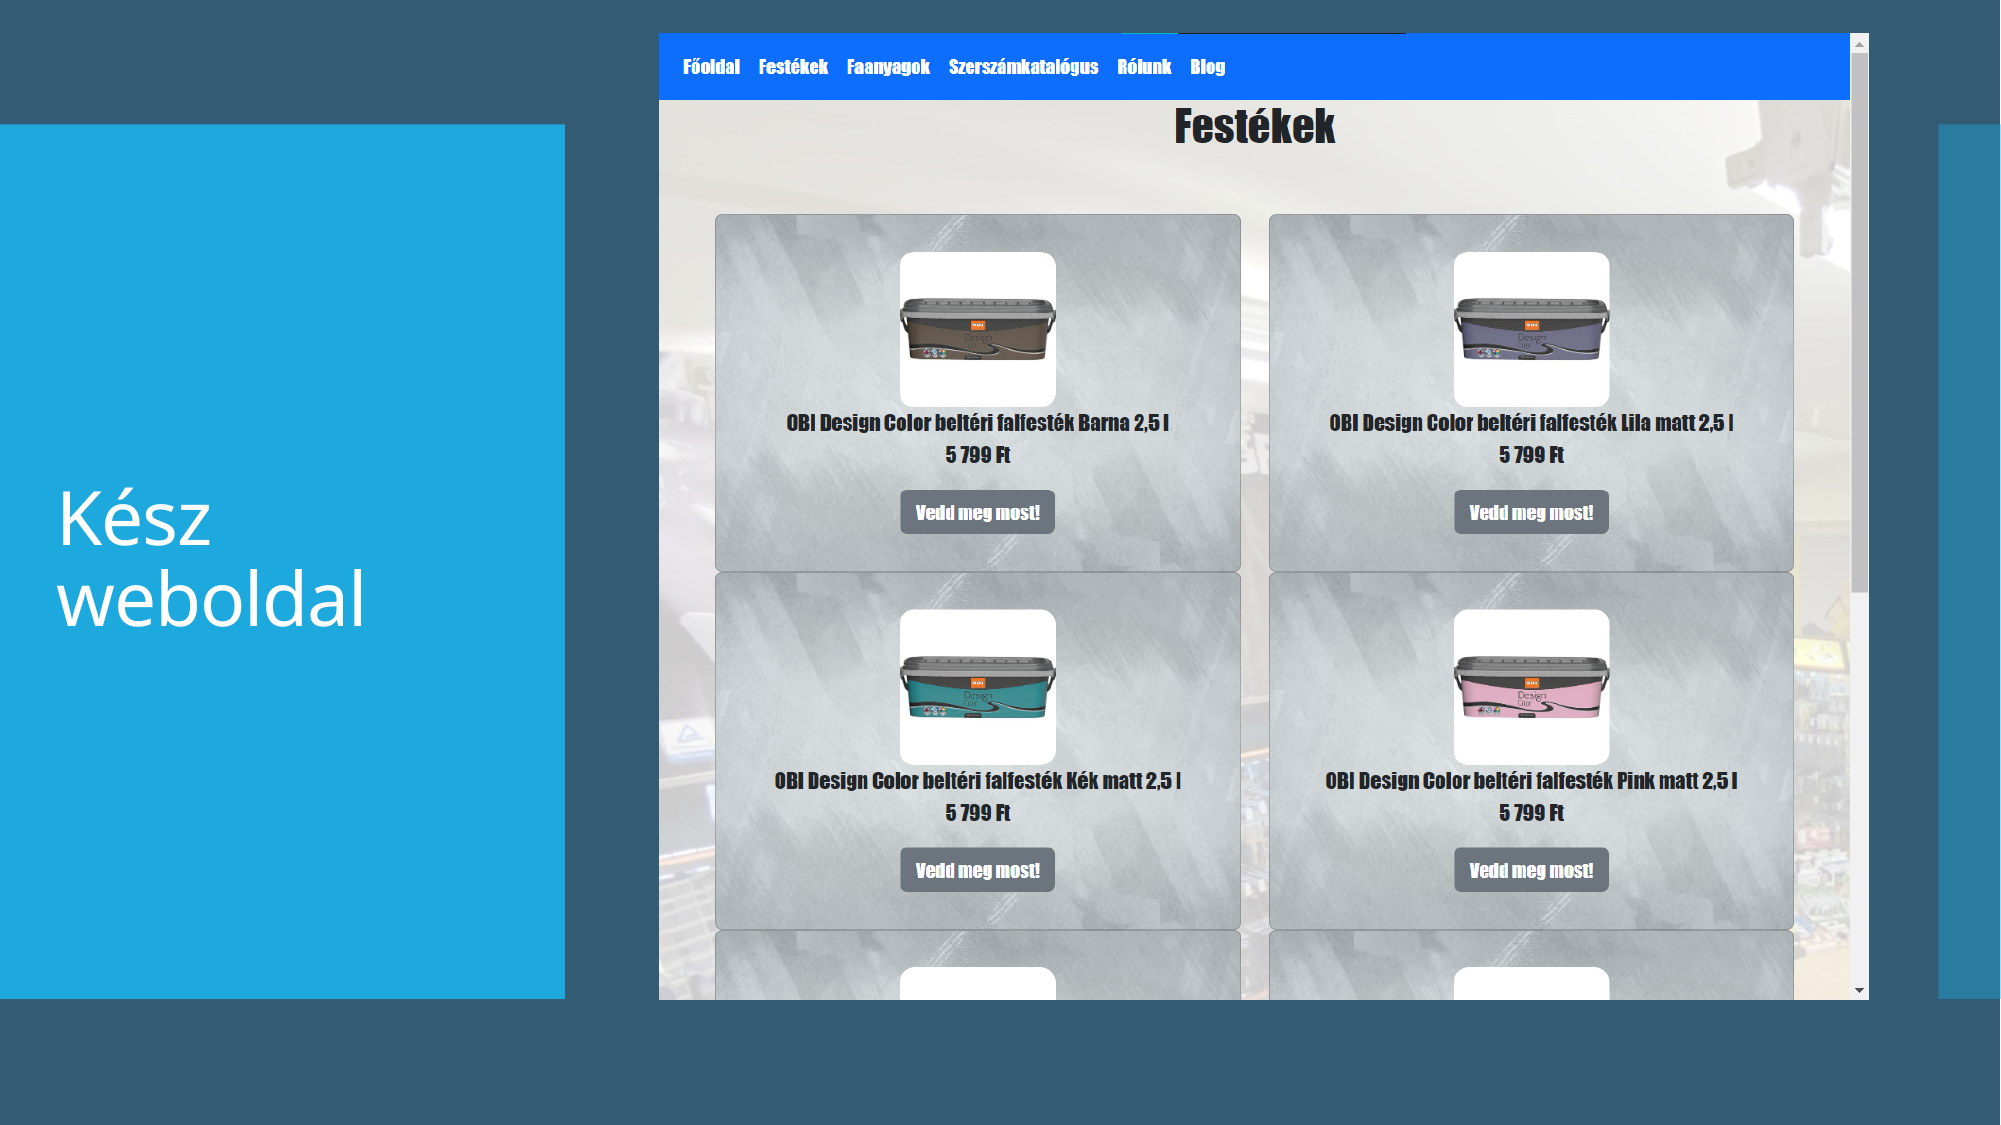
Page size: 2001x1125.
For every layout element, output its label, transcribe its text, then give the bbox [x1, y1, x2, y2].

title Kész weboldal [41, 184, 525, 940]
picture [659, 33, 1869, 1000]
